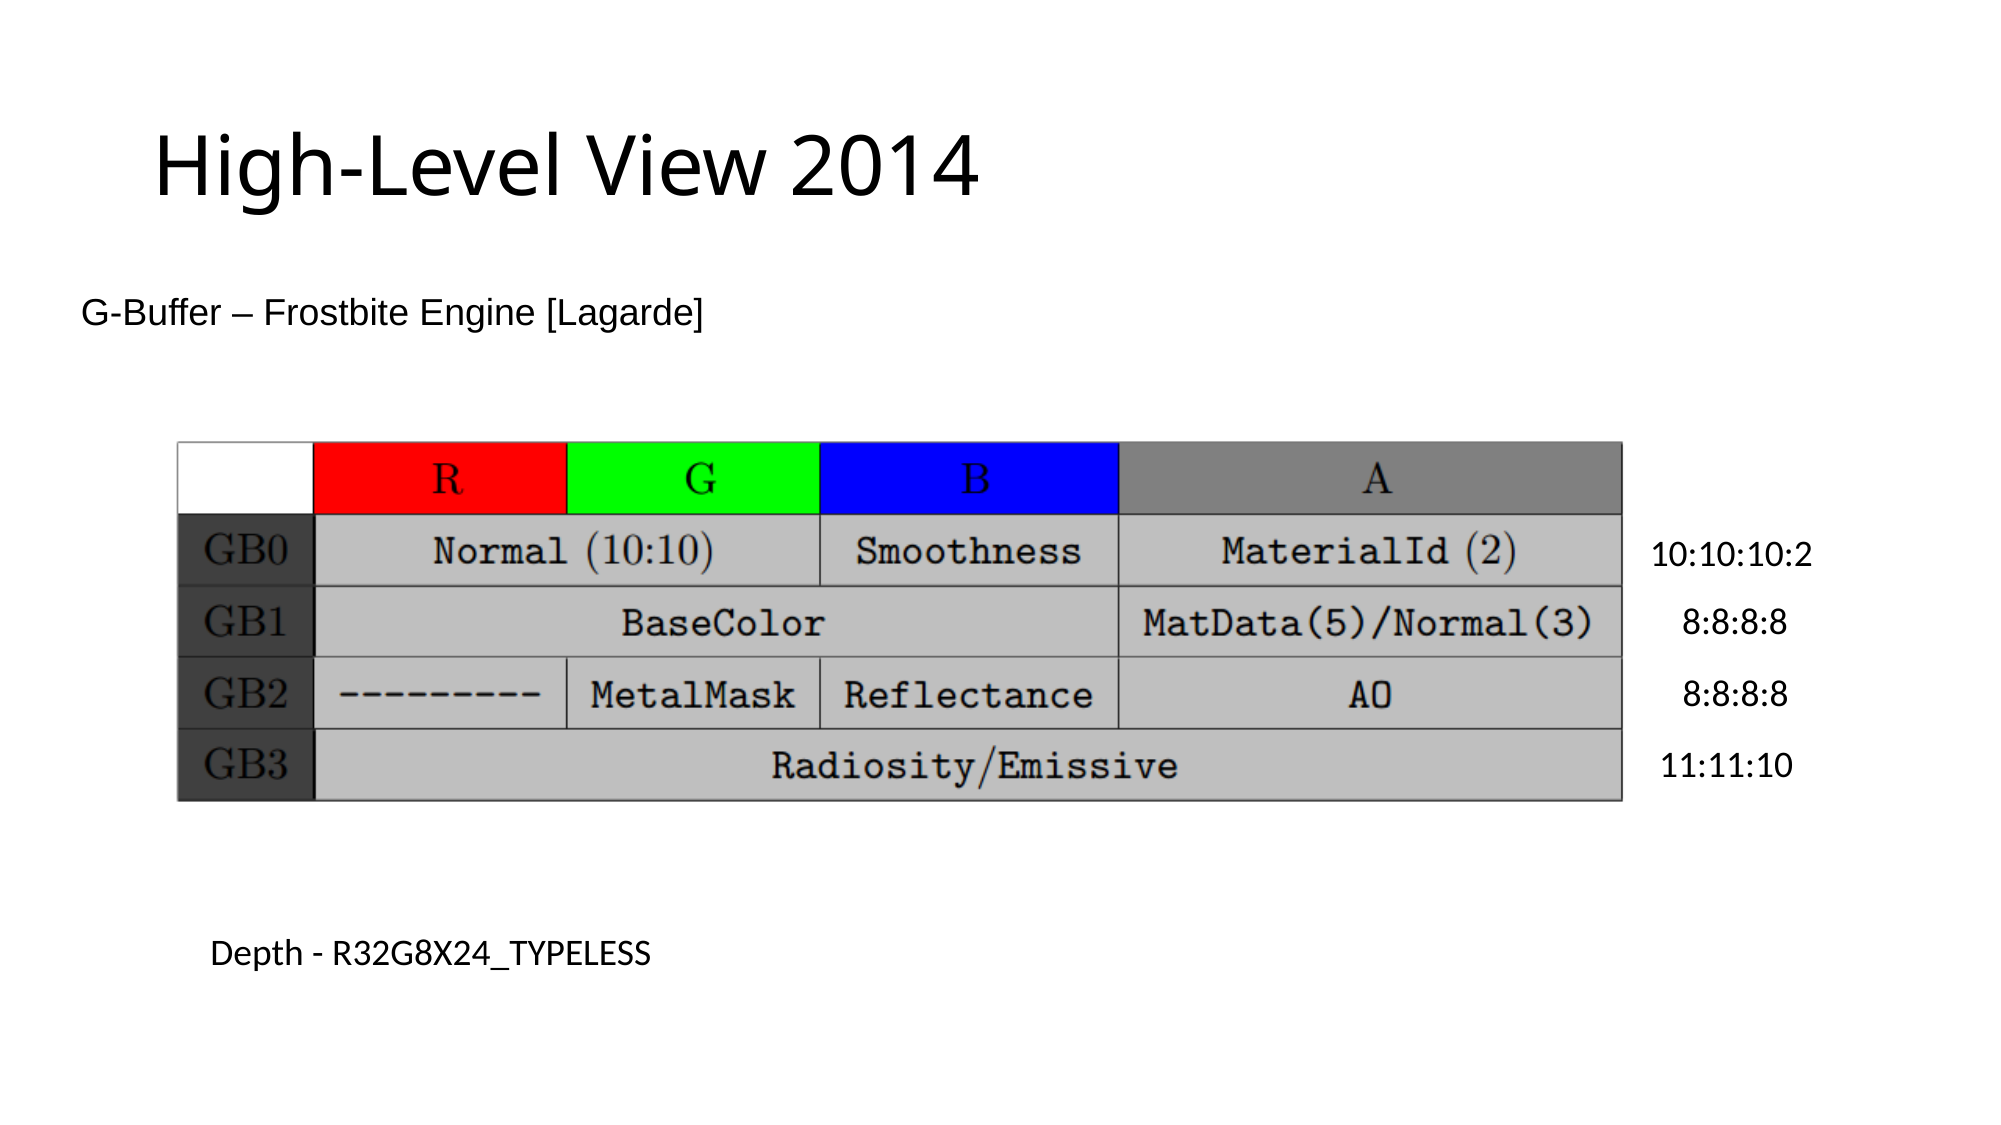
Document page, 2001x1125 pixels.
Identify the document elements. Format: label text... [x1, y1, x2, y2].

title High-Level View 2014 [137, 59, 1863, 278]
text_box 10:10:10:2 [1635, 521, 1828, 581]
picture [152, 426, 1634, 816]
text_box 11:11:10 [1644, 733, 1809, 793]
text_box Depth - R32G8X24_TYPELESS [195, 920, 667, 981]
text_box 8:8:8:8 [1667, 589, 1804, 650]
text_box 8:8:8:8 [1668, 661, 1804, 721]
text_box G-Buffer – Frostbite Engine [Lagarde] [66, 280, 720, 340]
